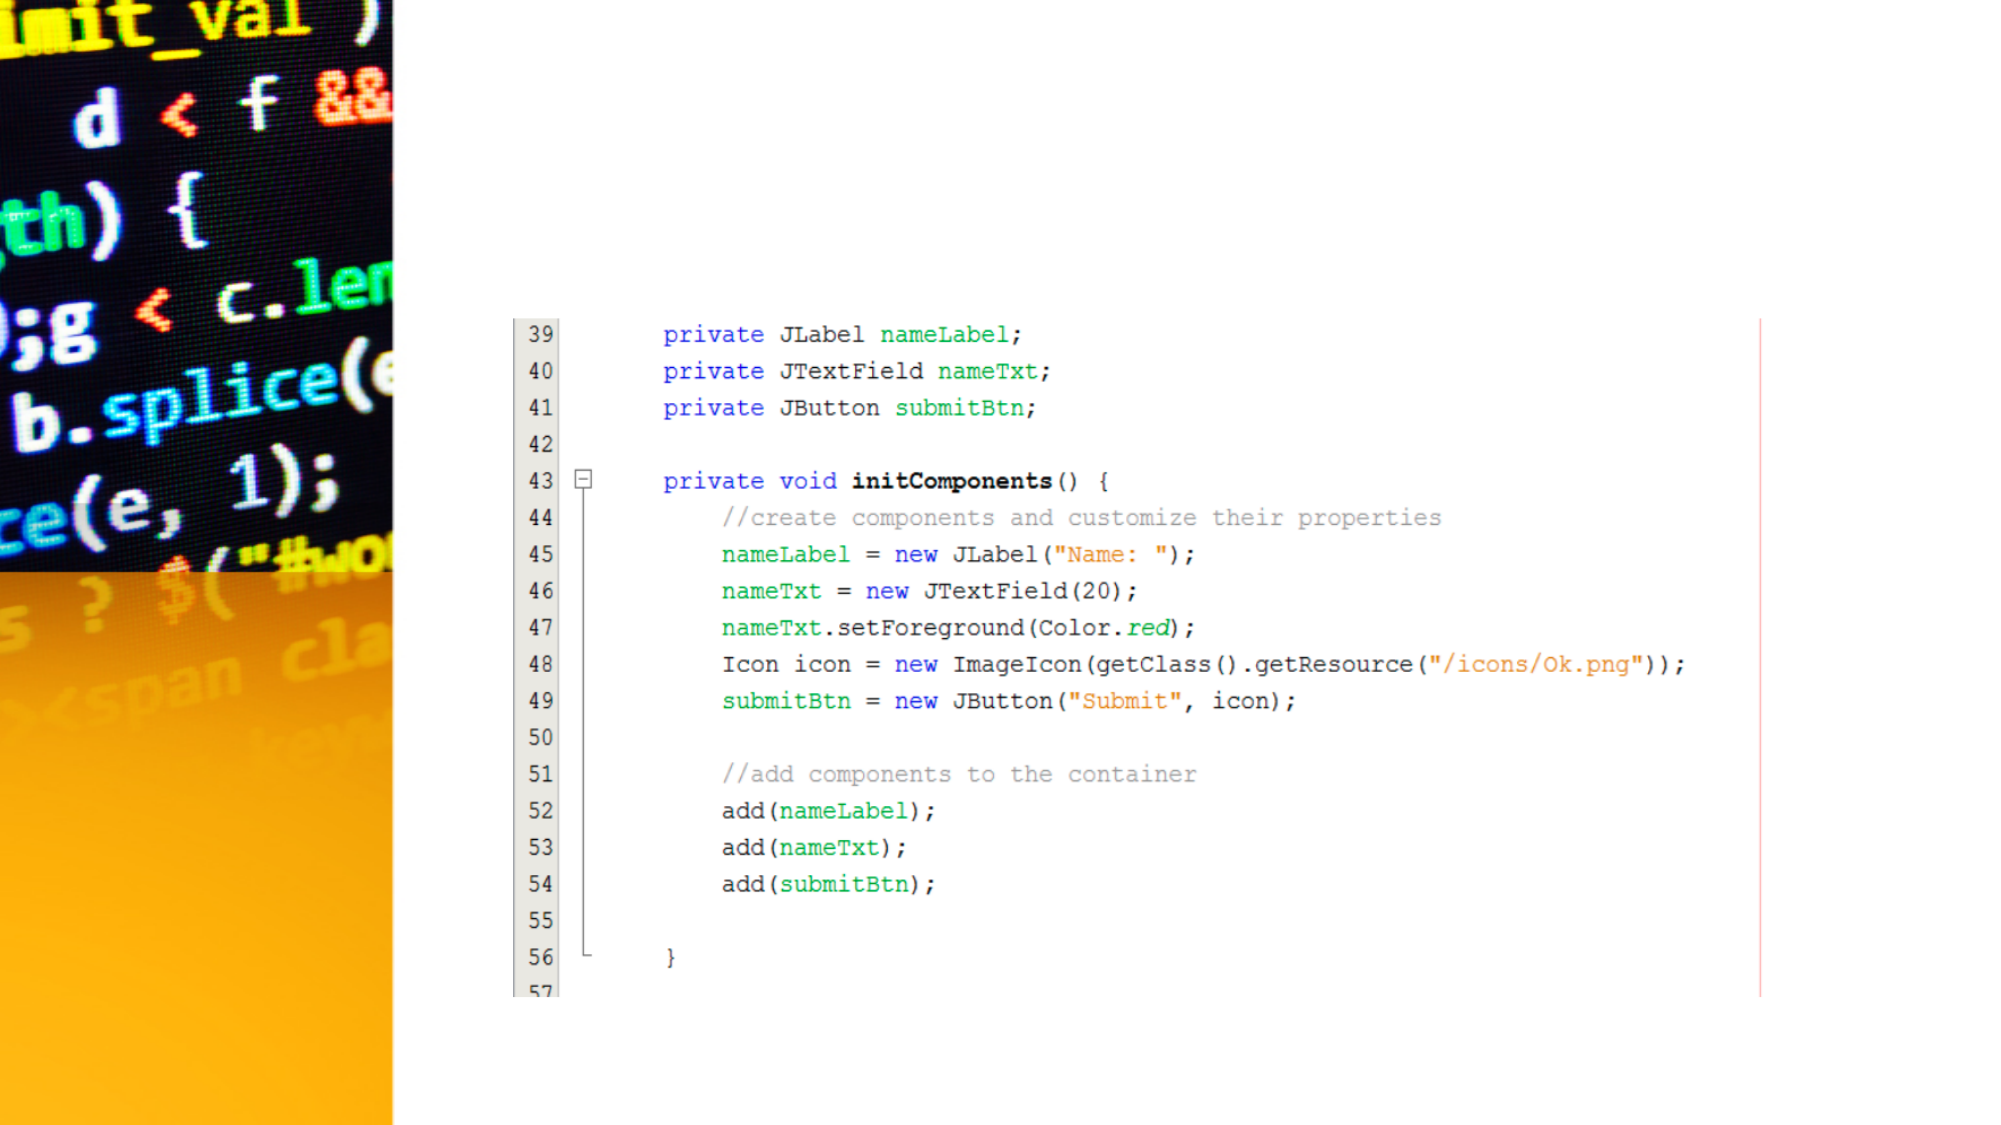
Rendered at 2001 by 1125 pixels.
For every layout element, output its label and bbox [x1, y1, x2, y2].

picture [0, 512, 14, 520]
list [513, 262, 1804, 1006]
picture [0, 0, 2001, 1125]
